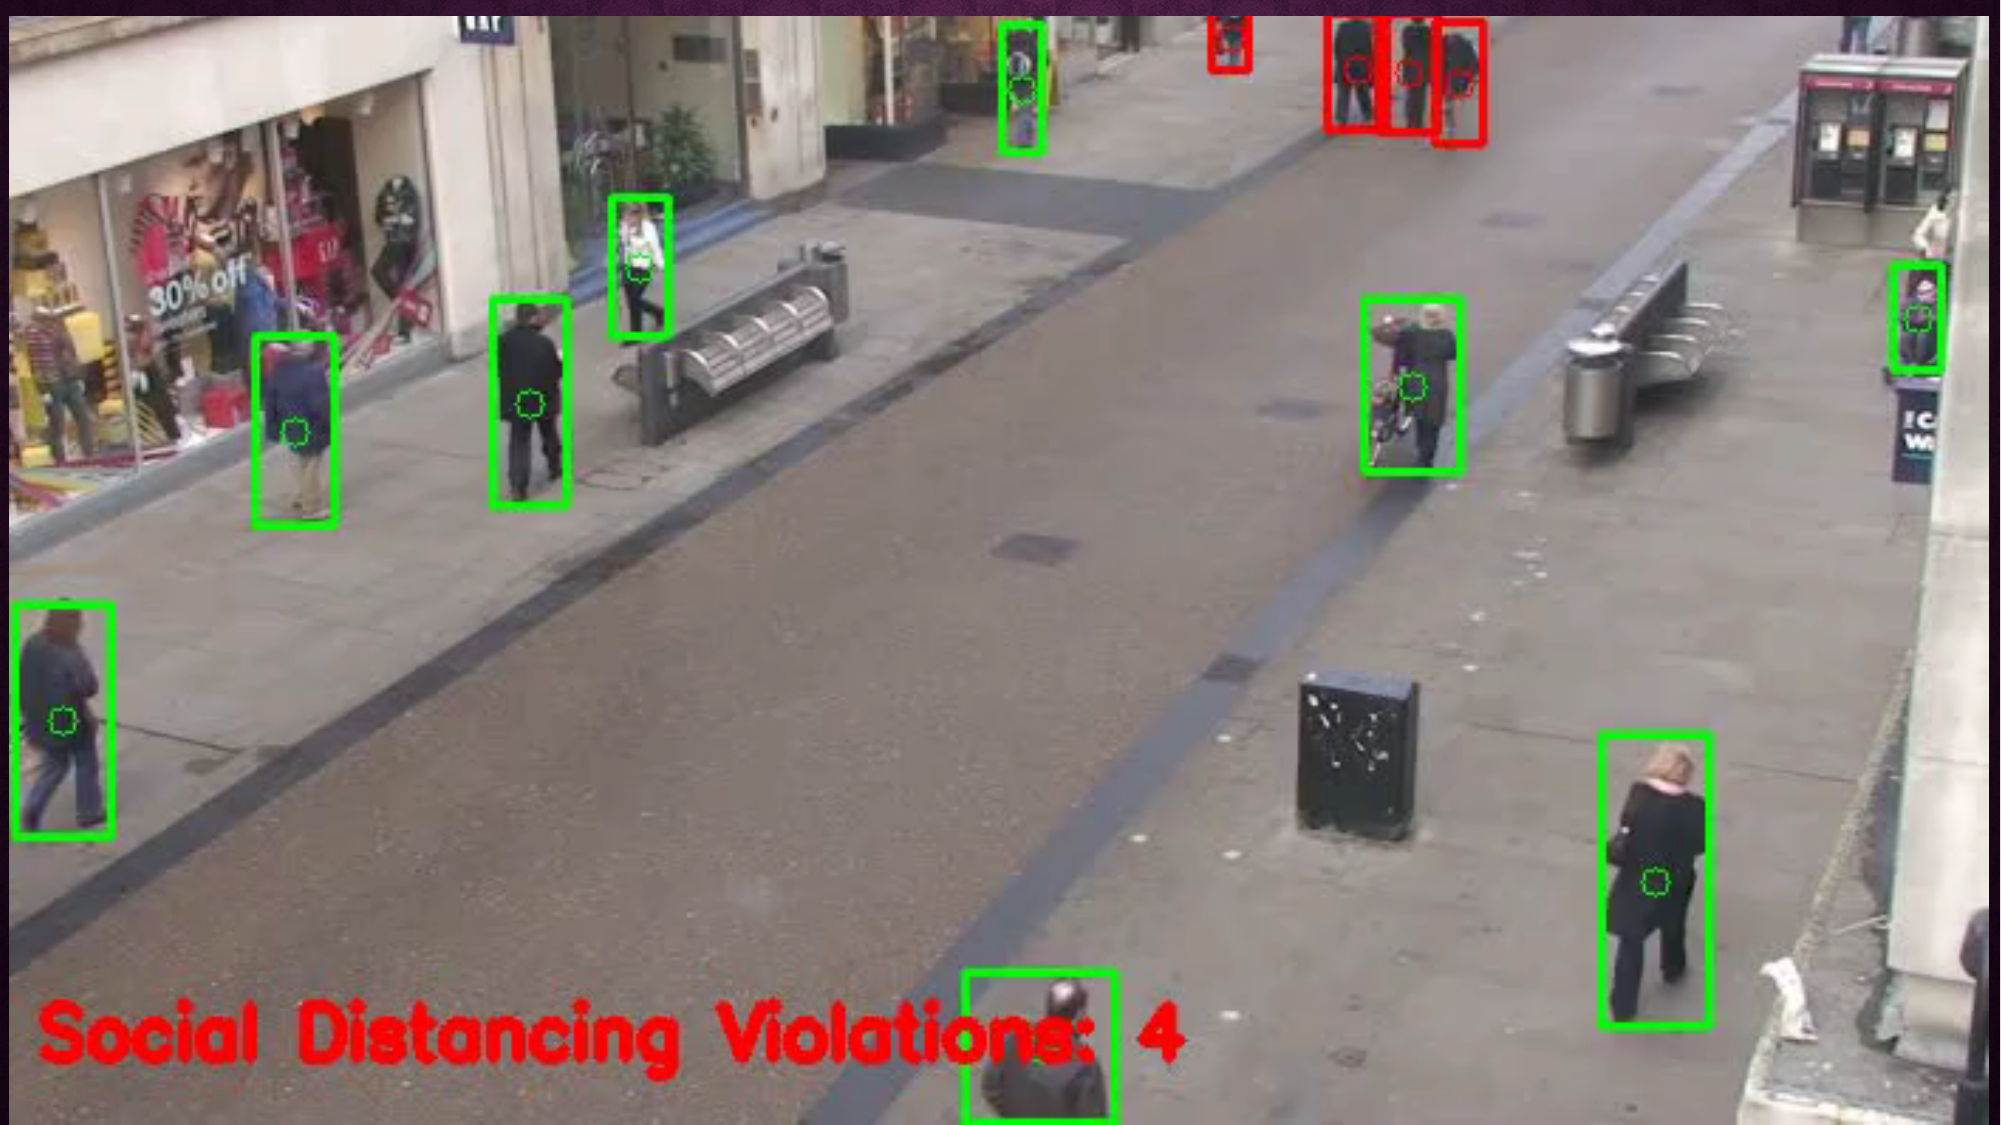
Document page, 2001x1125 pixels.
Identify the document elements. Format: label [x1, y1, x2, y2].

list [8, 14, 1991, 1125]
